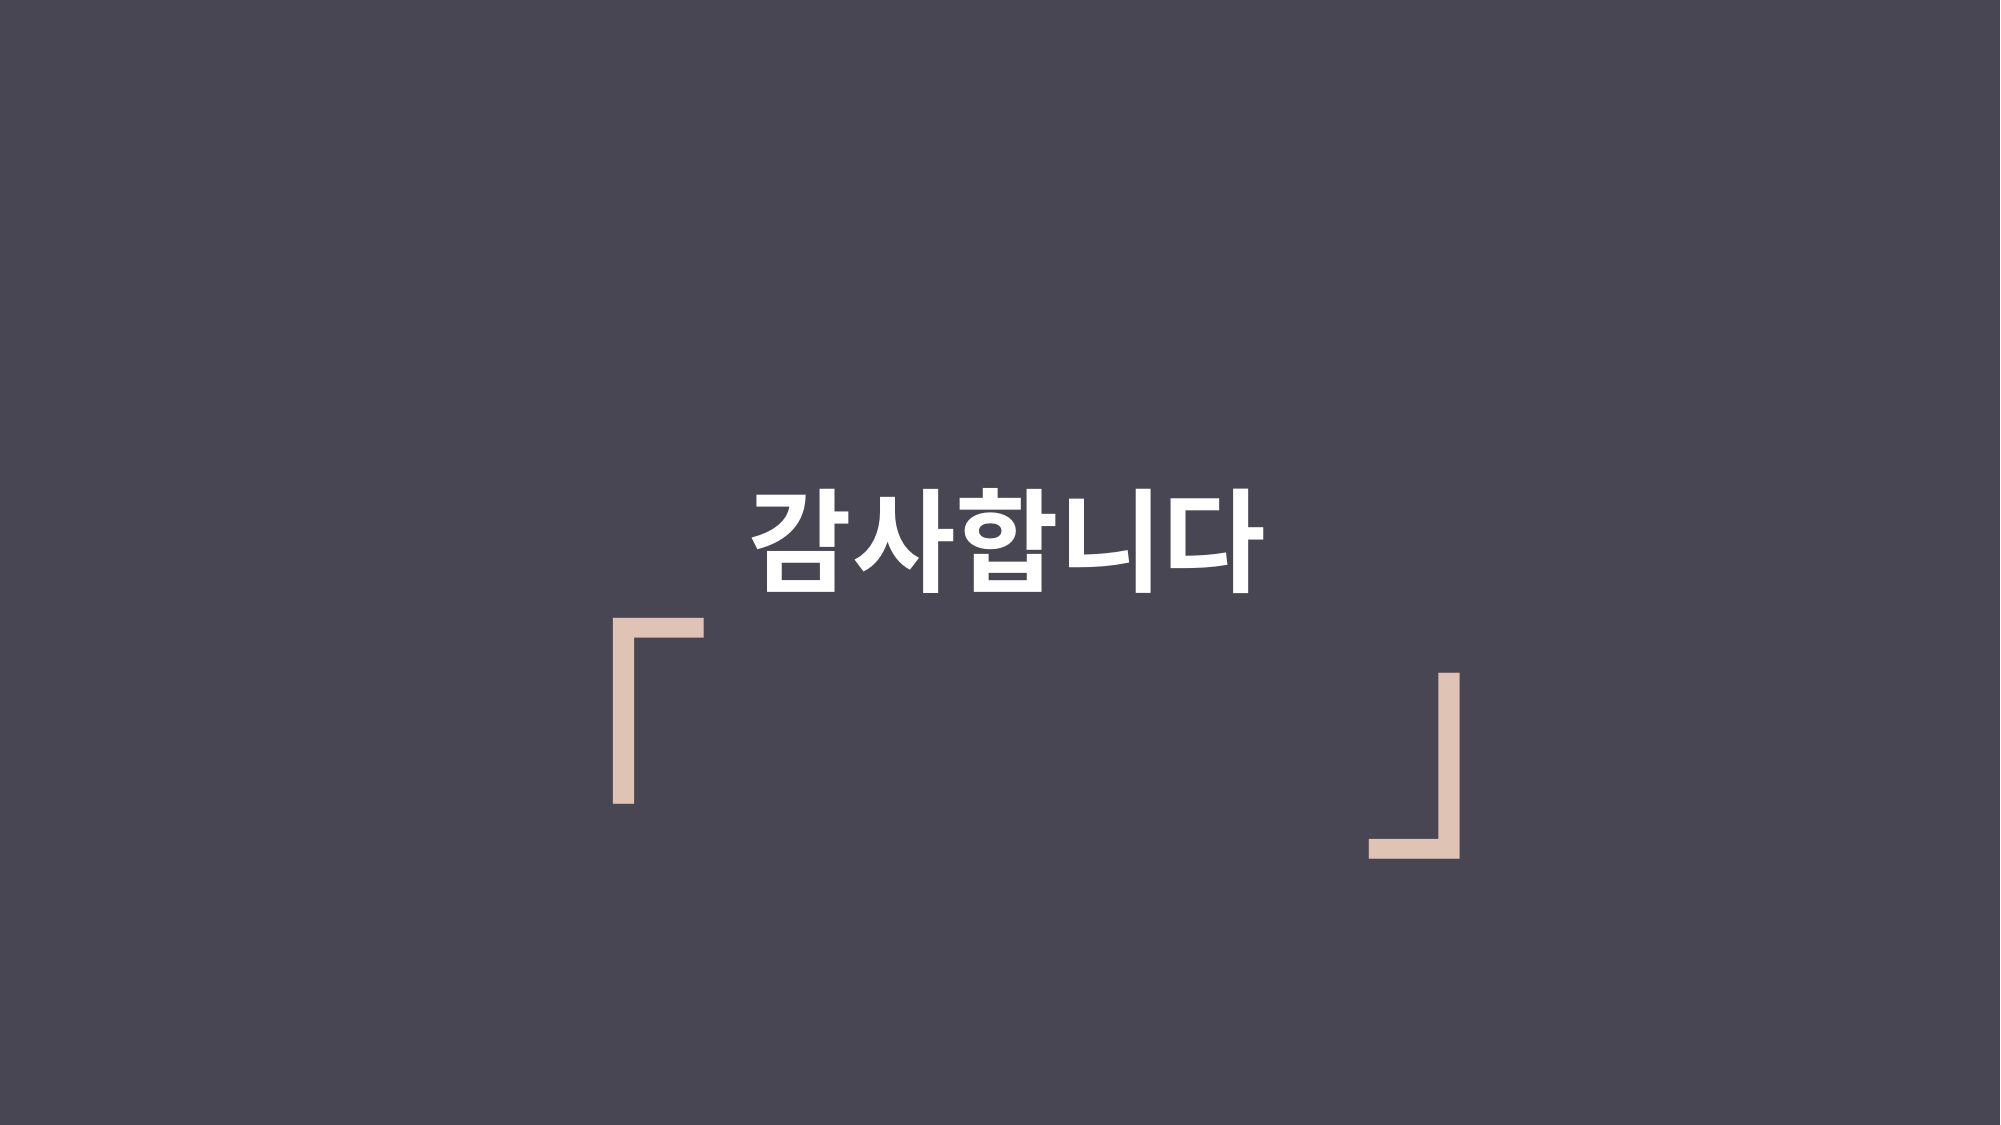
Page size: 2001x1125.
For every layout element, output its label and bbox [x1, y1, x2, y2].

text_box [411, 221, 1559, 904]
